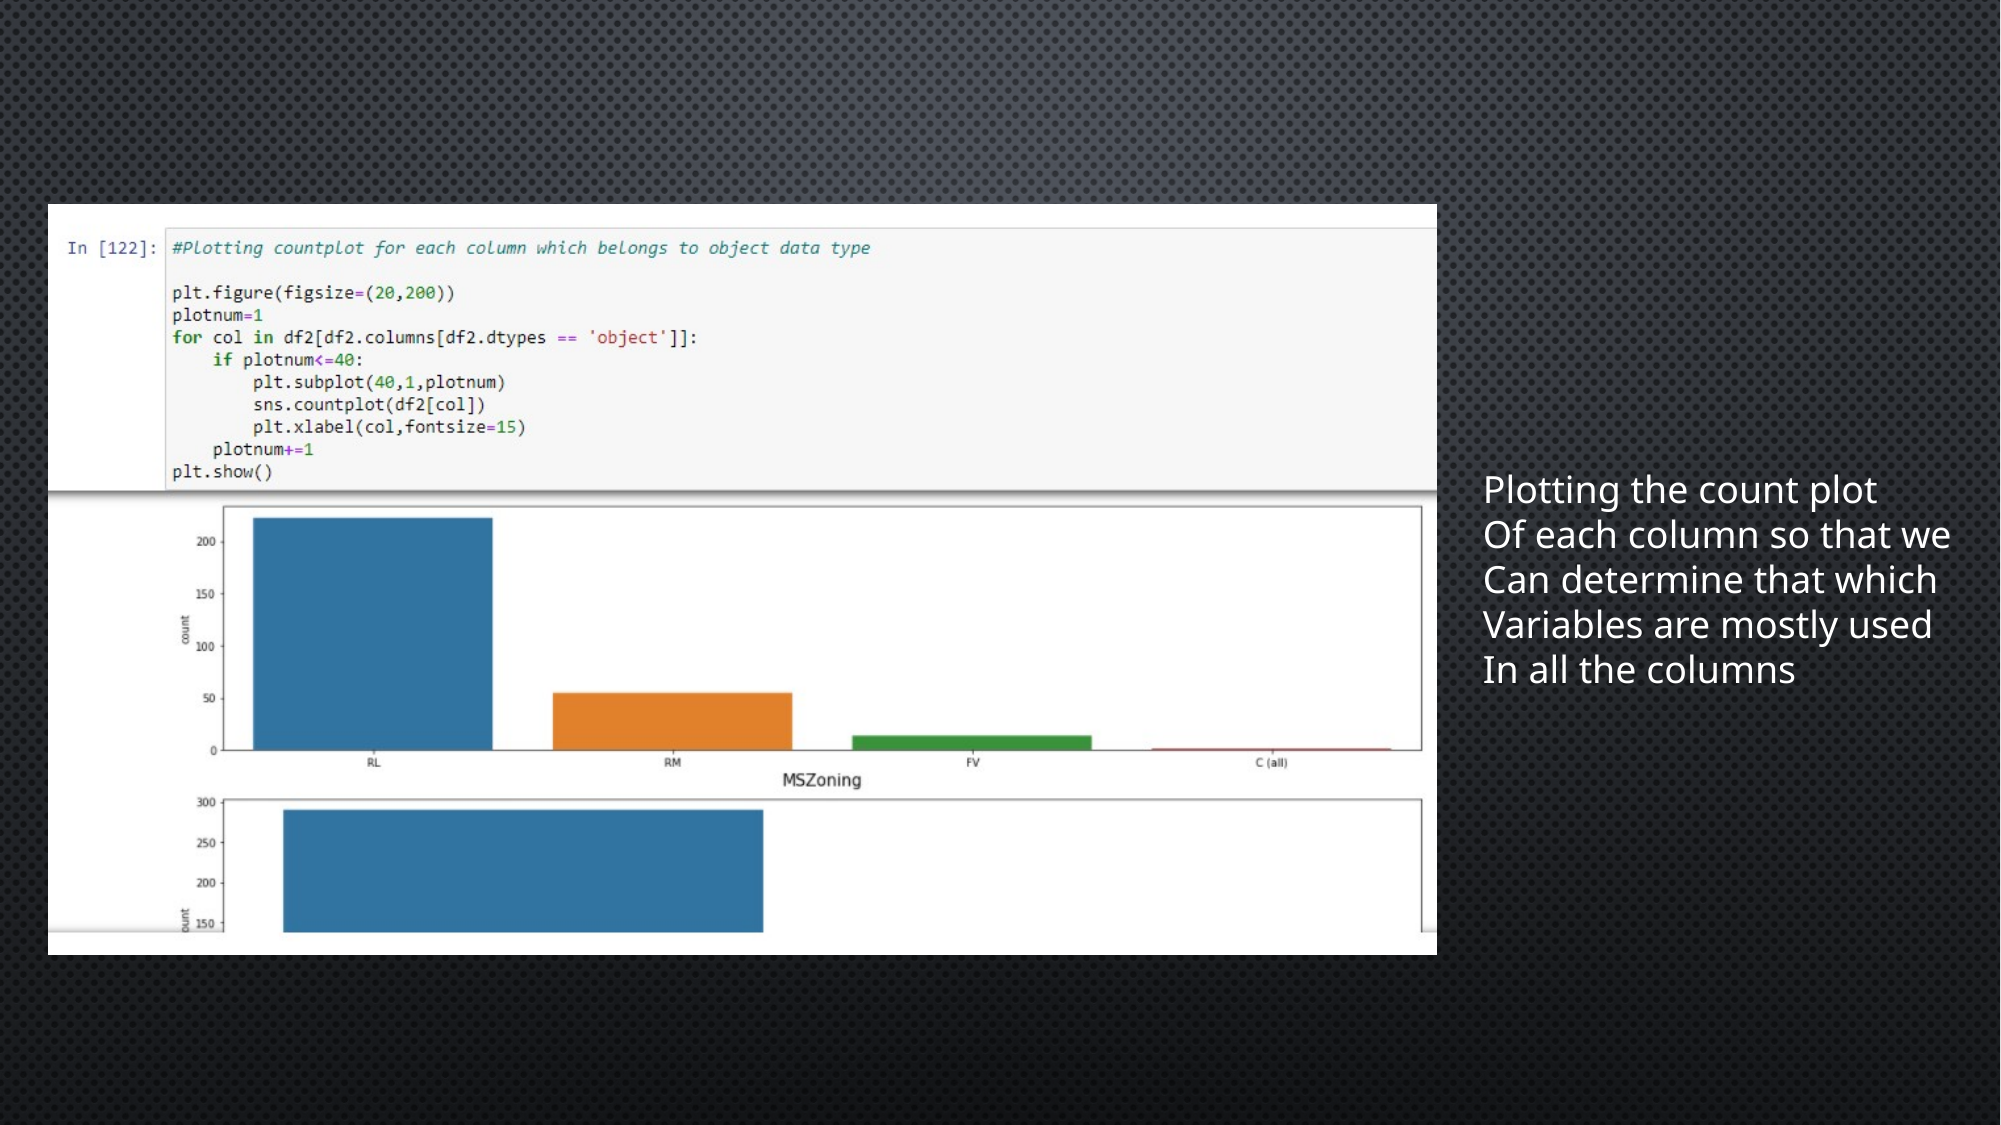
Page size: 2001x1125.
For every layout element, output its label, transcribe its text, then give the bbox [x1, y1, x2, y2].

text_box Plotting the count plot Of each column so that we Can determine that which Variables are mostly used In all the columns [1468, 458, 1968, 698]
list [48, 203, 1438, 955]
